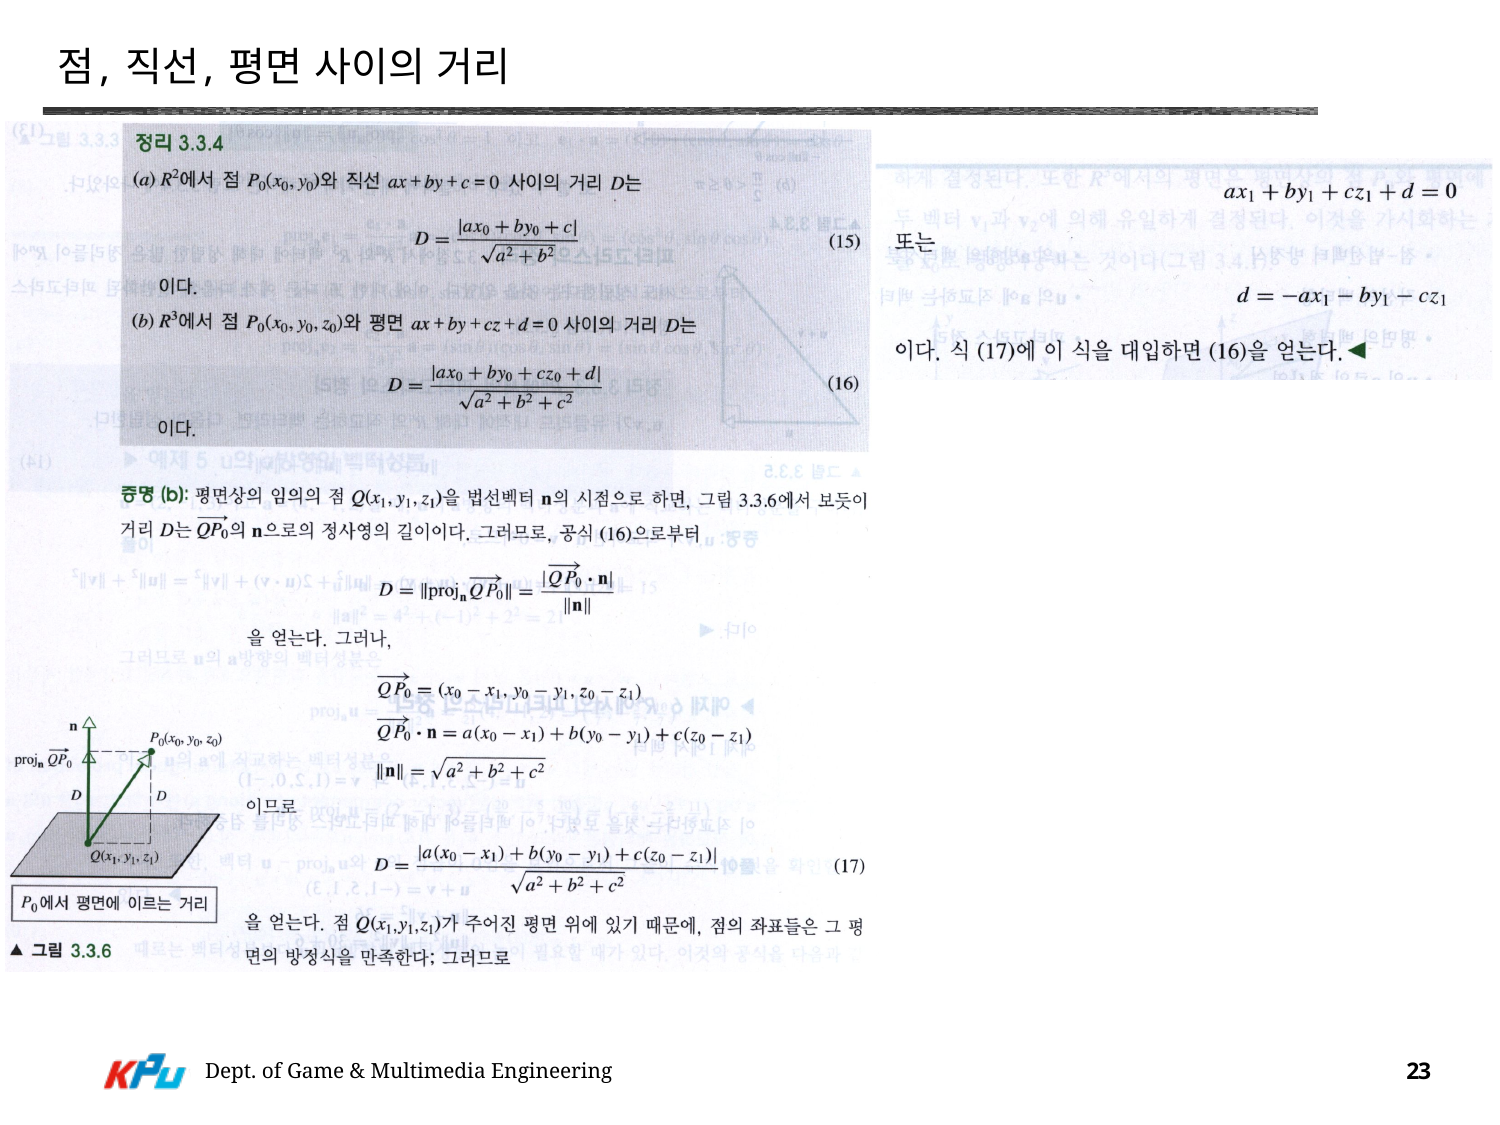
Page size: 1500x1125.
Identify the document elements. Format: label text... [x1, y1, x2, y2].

title 점, 직선, 평면 사이의 거리 [42, 39, 1458, 98]
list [7, 123, 878, 969]
picture [92, 1030, 191, 1120]
footer Dept. of Game & Multimedia Engineering [190, 1042, 879, 1103]
picture [877, 158, 1493, 380]
slide_number 23 [1379, 1042, 1459, 1103]
